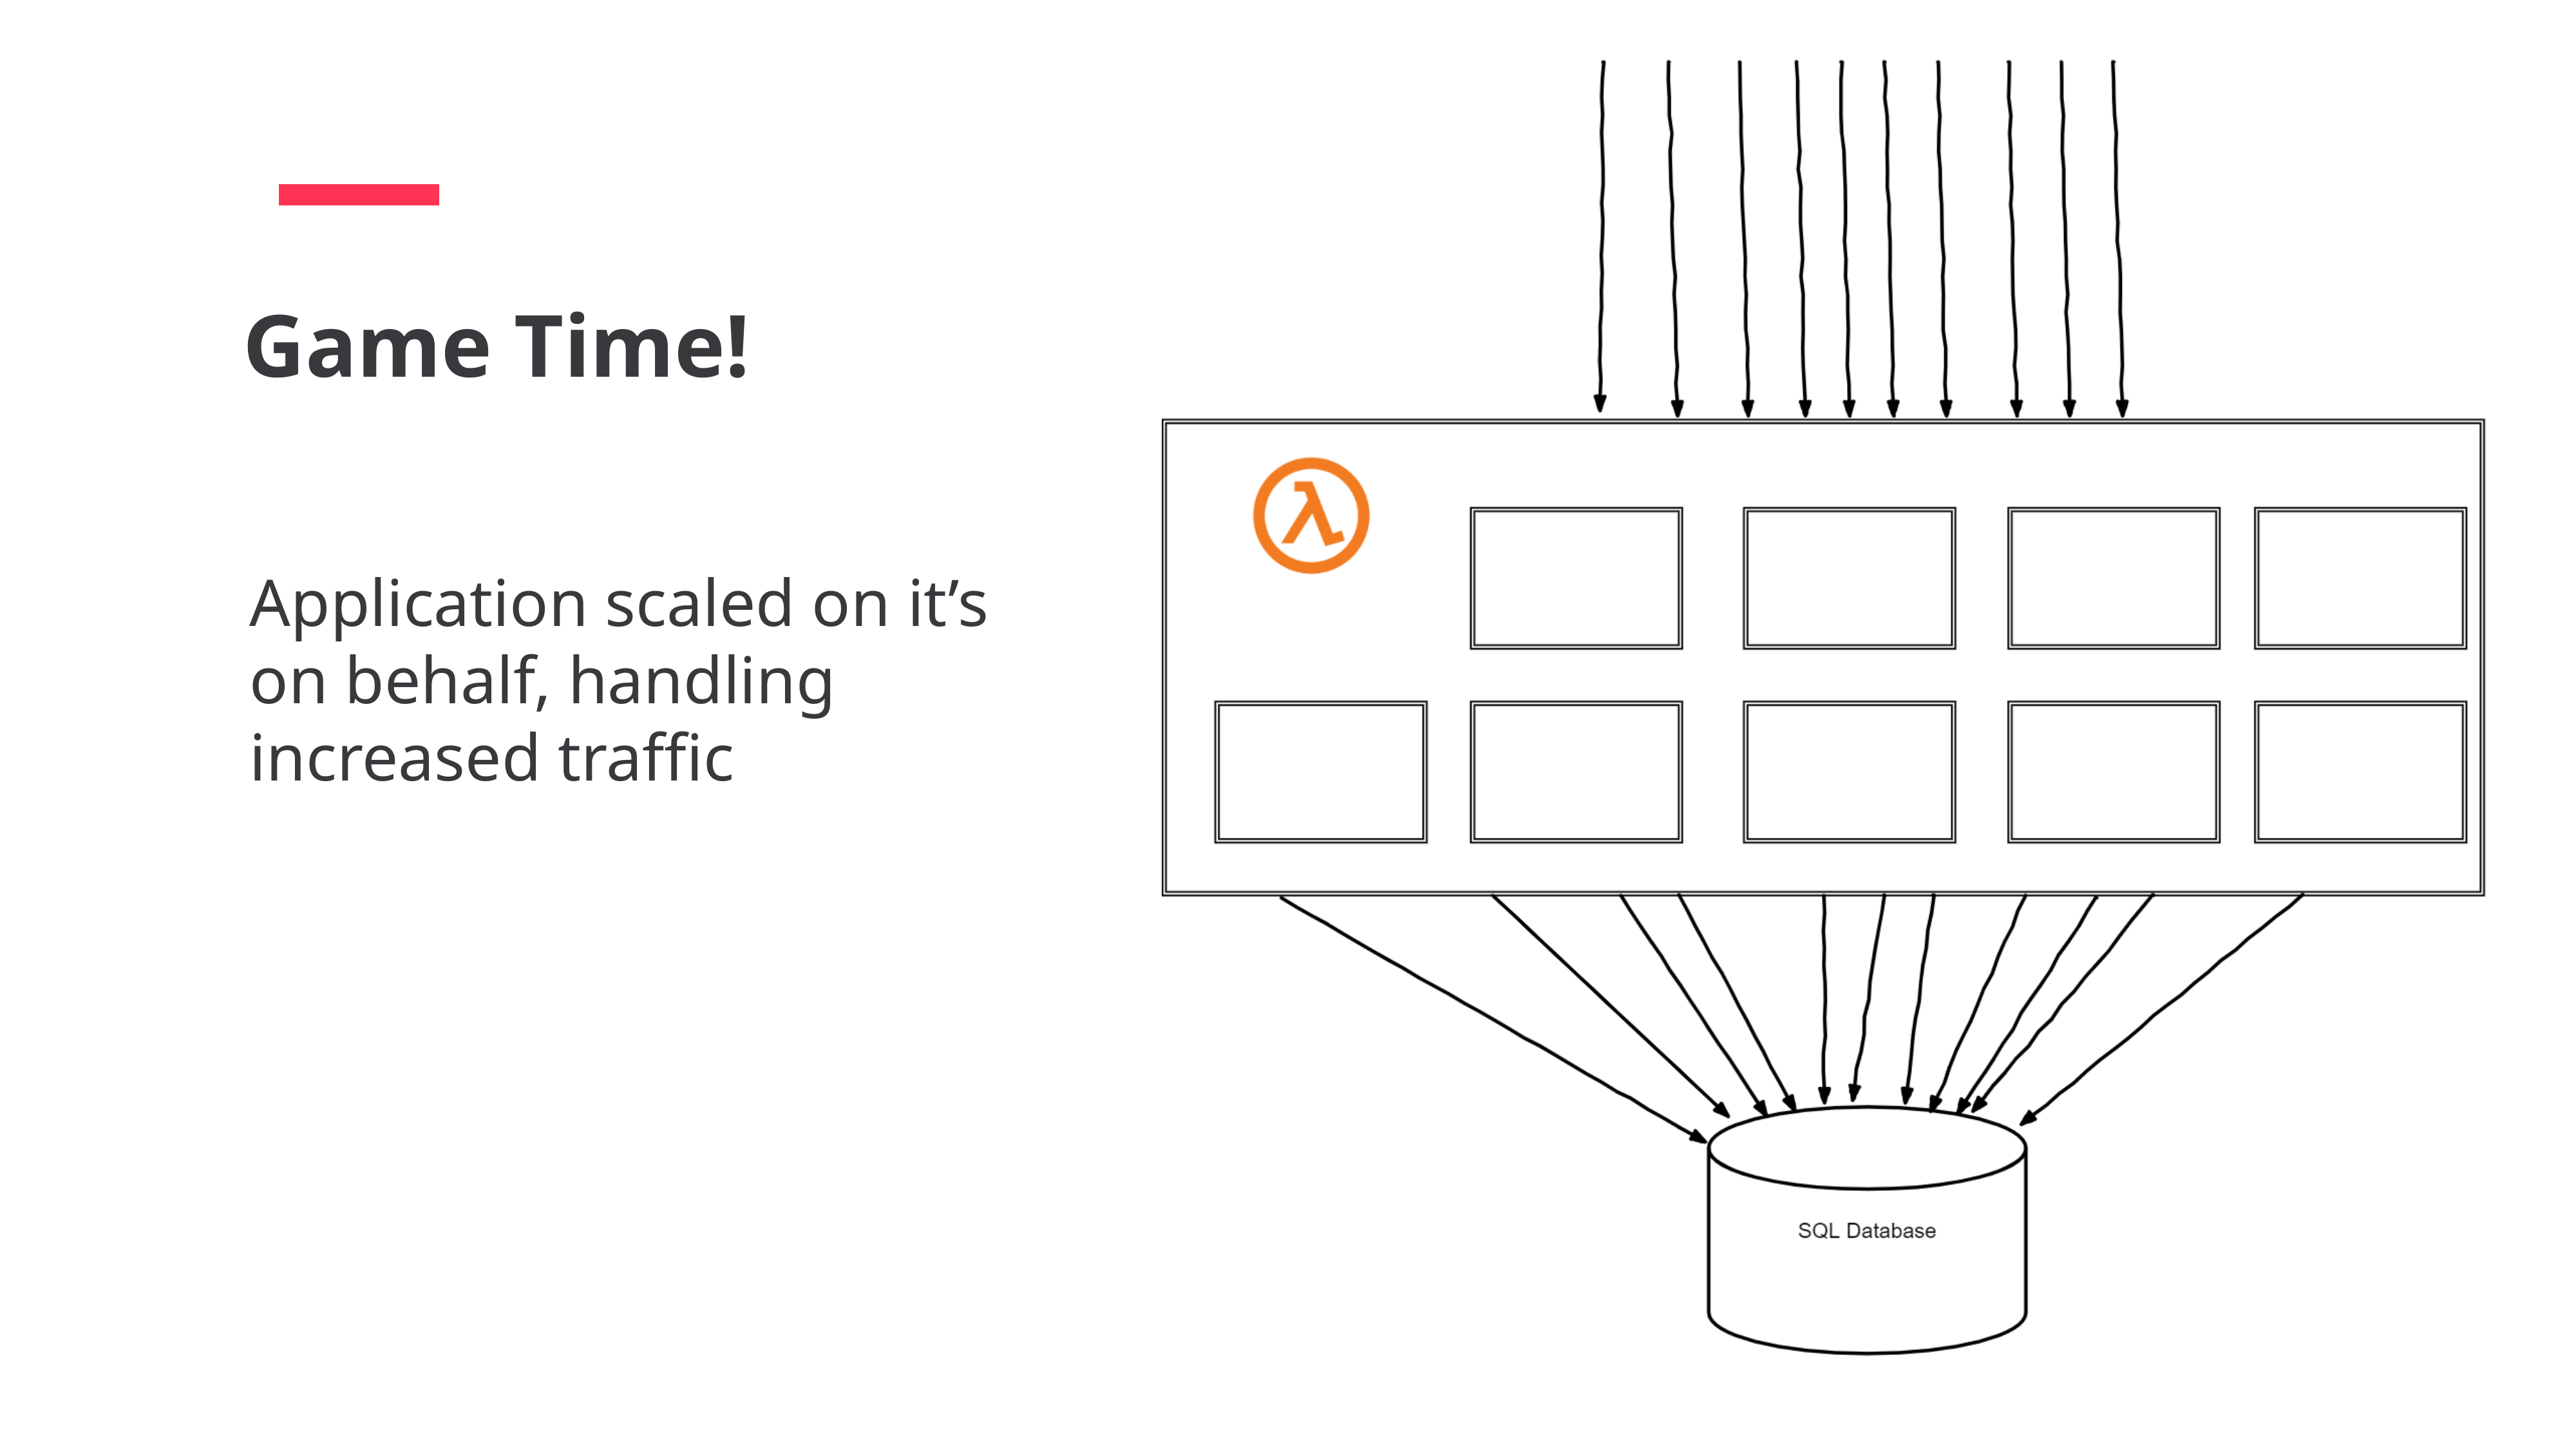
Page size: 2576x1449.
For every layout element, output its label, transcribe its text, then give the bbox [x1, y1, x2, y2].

text_box Application scaled on it’s on behalf, handling increased traffic [244, 556, 1063, 876]
text_box Game Time! [238, 285, 755, 400]
picture [1162, 49, 2486, 1357]
text_box [244, 554, 1159, 1004]
